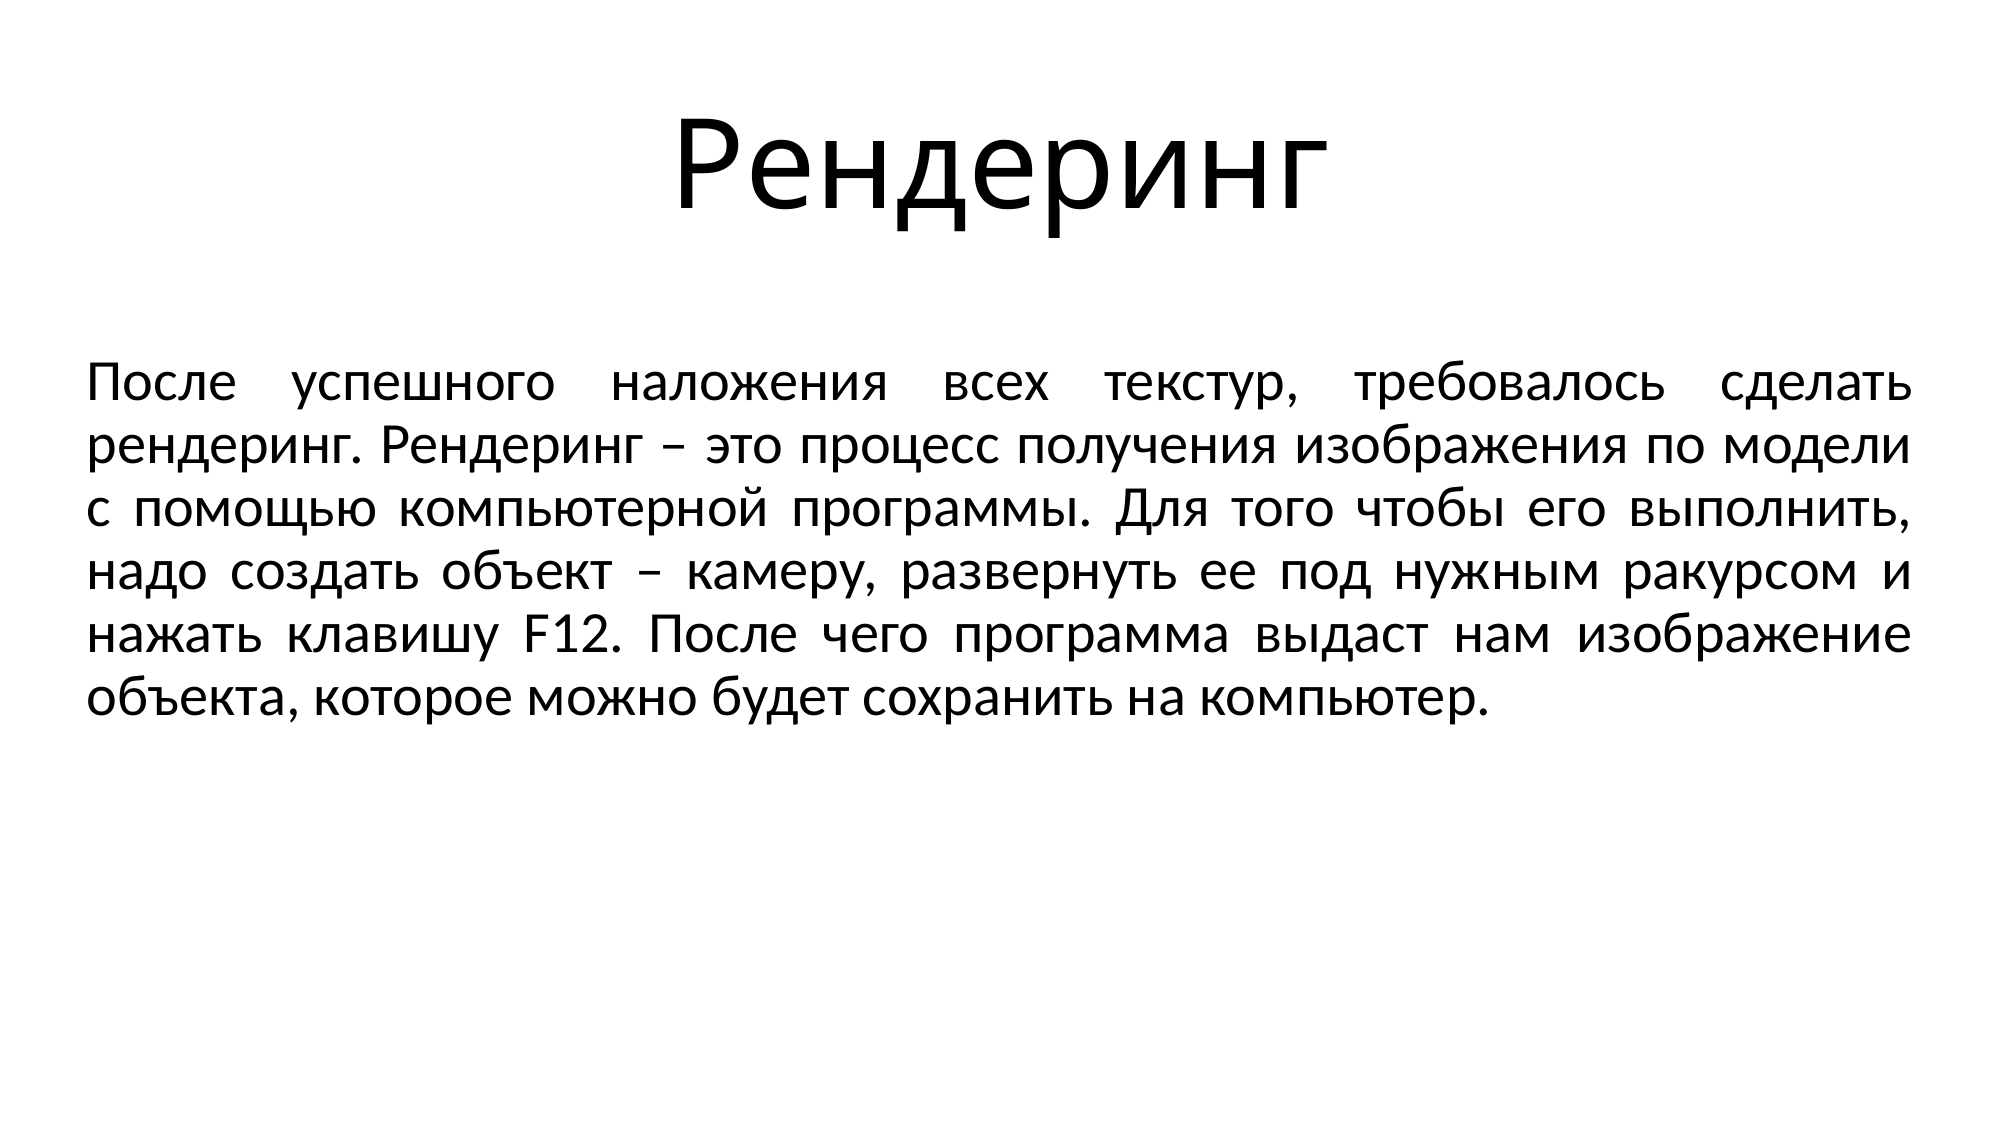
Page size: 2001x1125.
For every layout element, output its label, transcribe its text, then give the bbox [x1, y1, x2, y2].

list После успешного наложения всех текстур, требовалось сделать рендеринг. Рендеринг – это процесс получения изображения по модели с помощью компьютерной программы. Для того чтобы его выполнить, надо создать объект – камеру, развернуть ее под нужным ракурсом и нажать клавишу F12. После чего программа выдаст нам изображение объекта, которое можно будет сохранить на компьютер. [71, 342, 1929, 953]
title Рендеринг [137, 59, 1863, 278]
